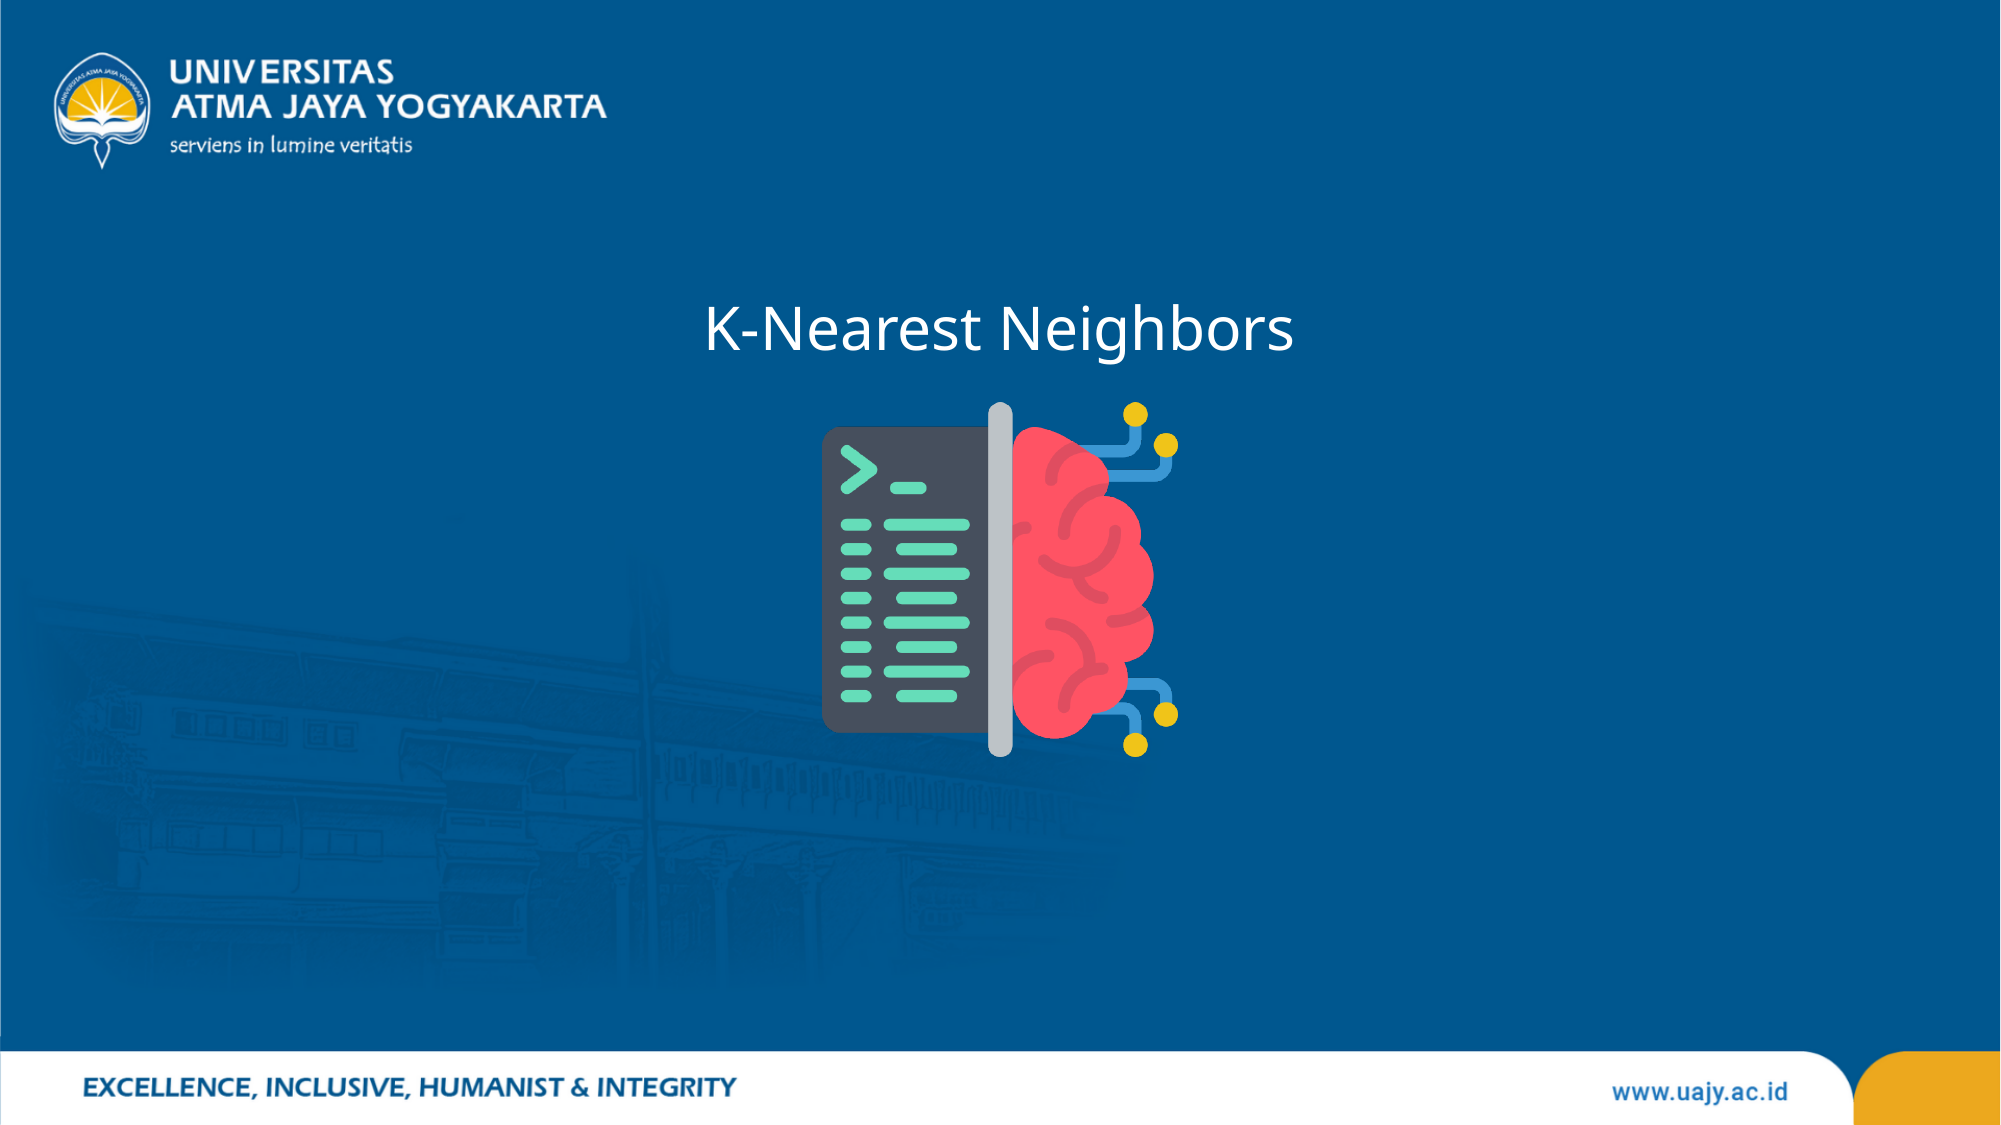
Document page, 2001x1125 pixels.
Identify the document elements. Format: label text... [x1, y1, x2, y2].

picture [0, 0, 2001, 1125]
title K-Nearest Neighbors [137, 290, 1863, 372]
